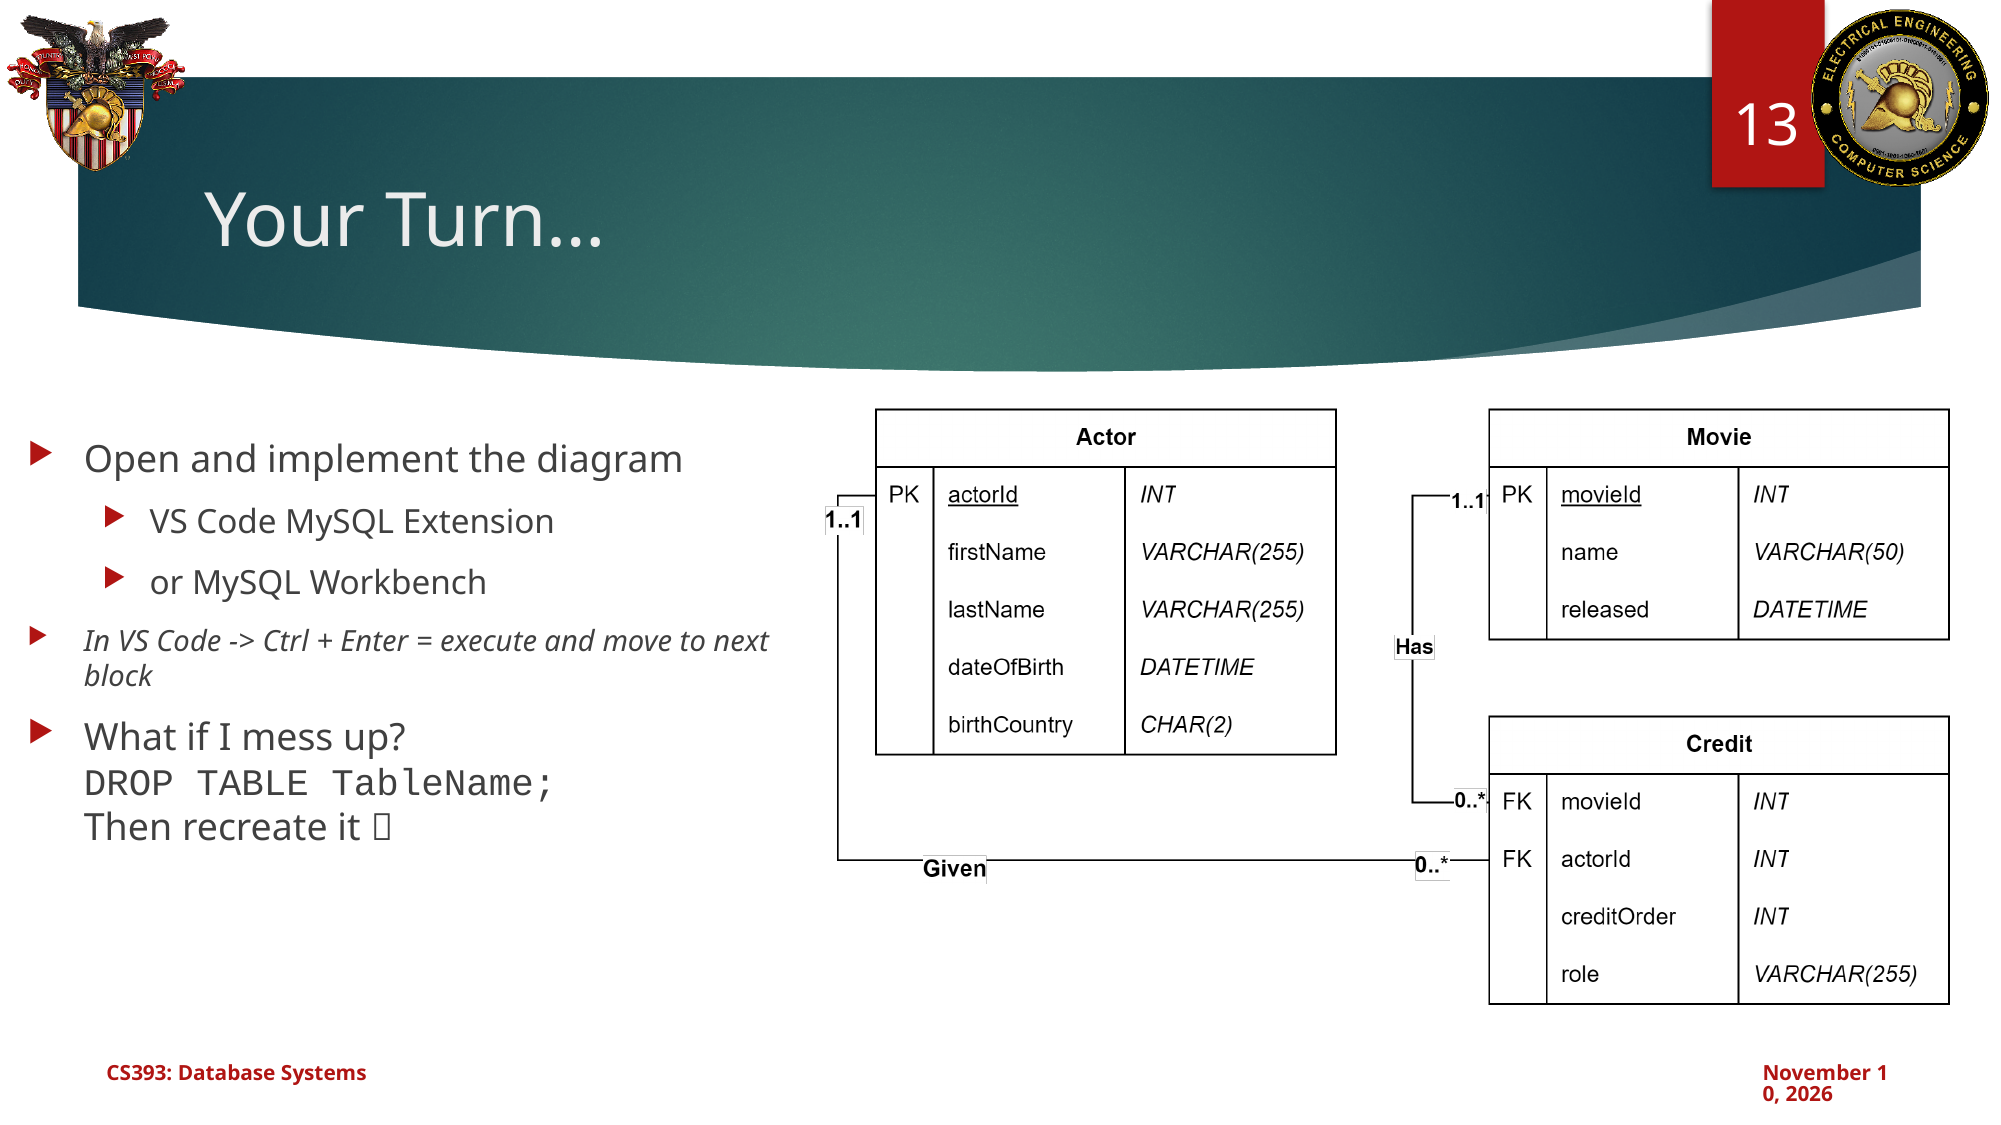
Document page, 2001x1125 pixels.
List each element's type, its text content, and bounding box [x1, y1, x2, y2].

picture [7, 3, 185, 184]
footer CS393: Database Systems [91, 1048, 726, 1100]
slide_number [1747, 1048, 1910, 1099]
title Your Turn… [189, 158, 1638, 275]
picture [1809, 7, 1990, 188]
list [804, 389, 1969, 1024]
list Open and implement the diagram VS Code MySQL Extension or MySQL Workbench In VS Code -> Ctrl + Enter = execute and move to next block What if I mess up? DROP TABLE TableName; Then recreate it  [12, 427, 798, 988]
slide_number 13 [1698, 48, 1836, 175]
